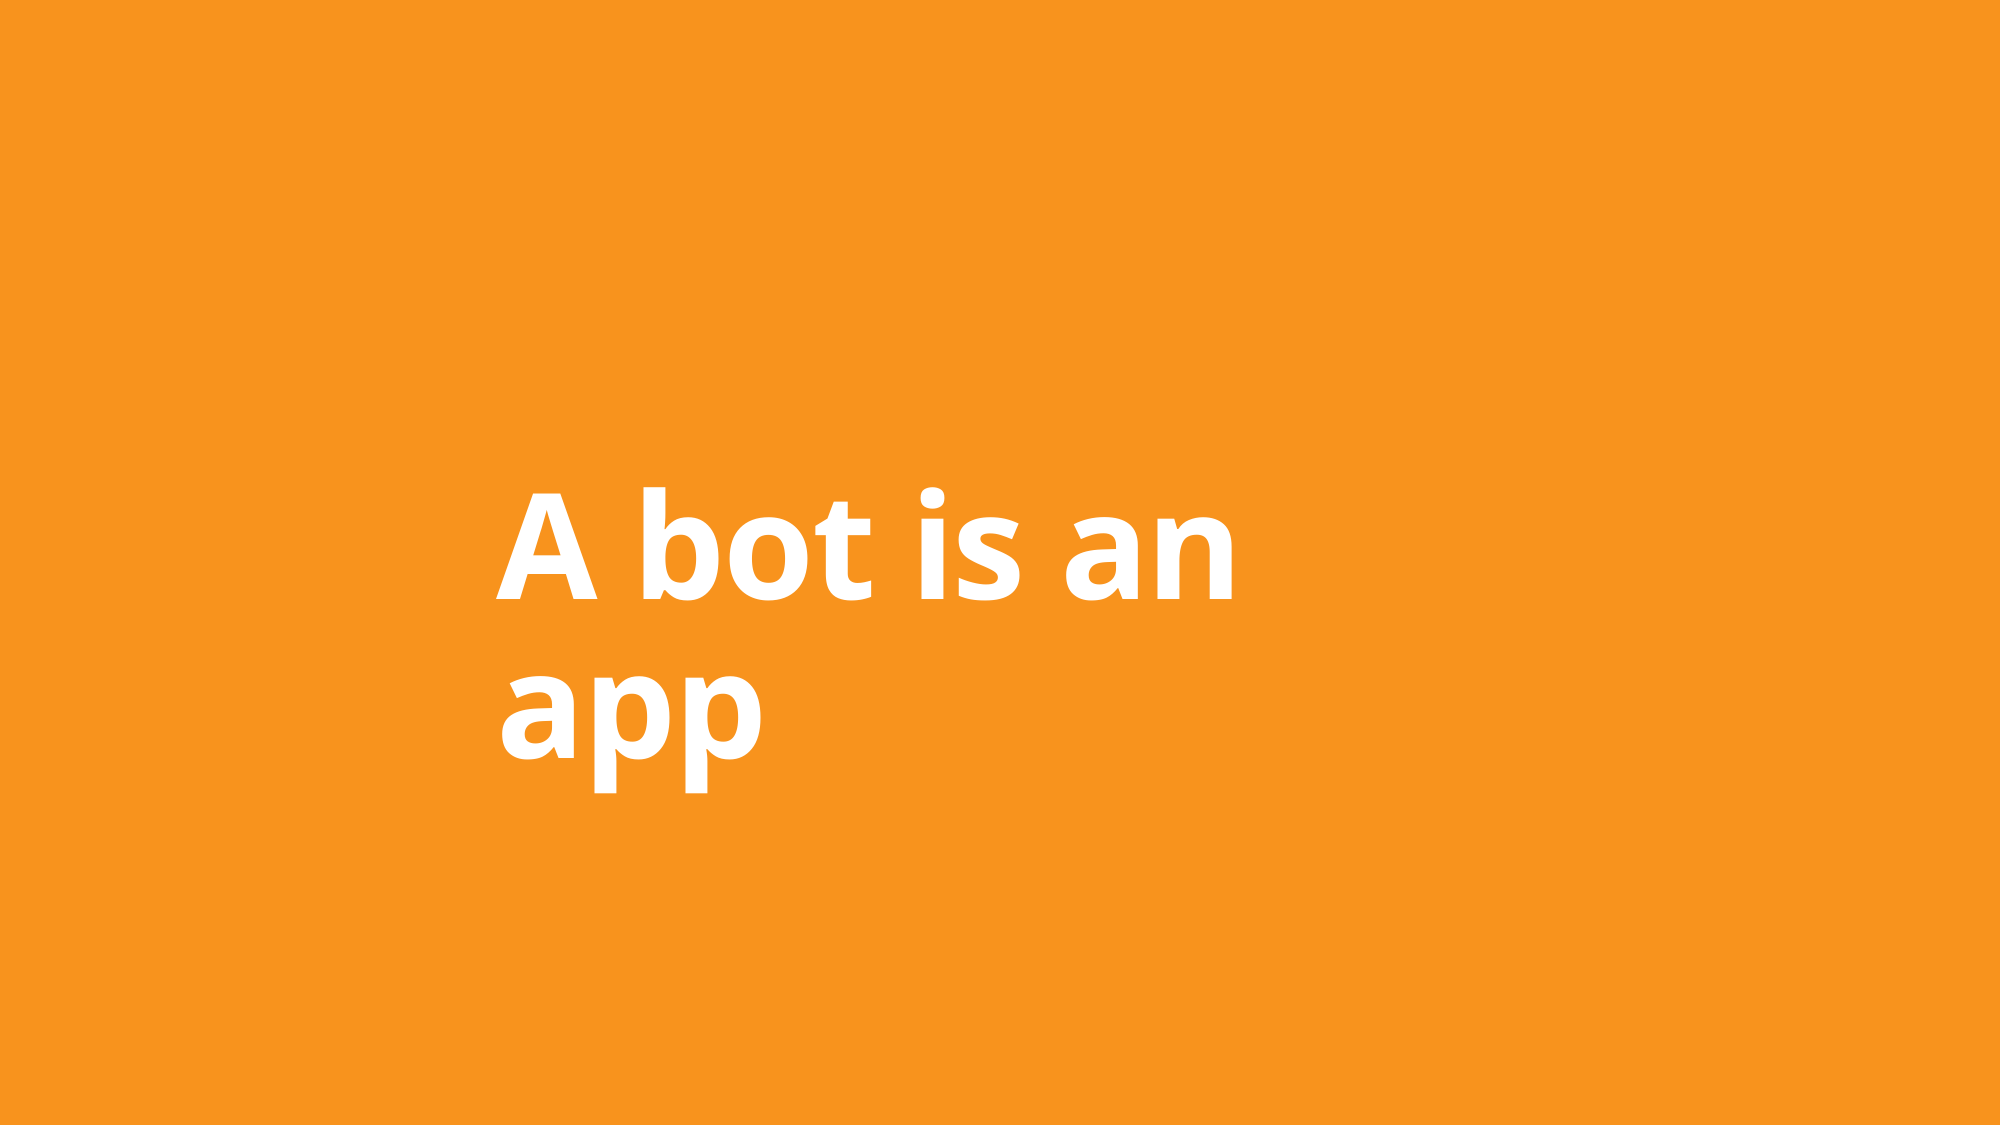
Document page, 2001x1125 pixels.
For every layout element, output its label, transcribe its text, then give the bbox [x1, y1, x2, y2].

title A bot is an app [496, 457, 1540, 808]
